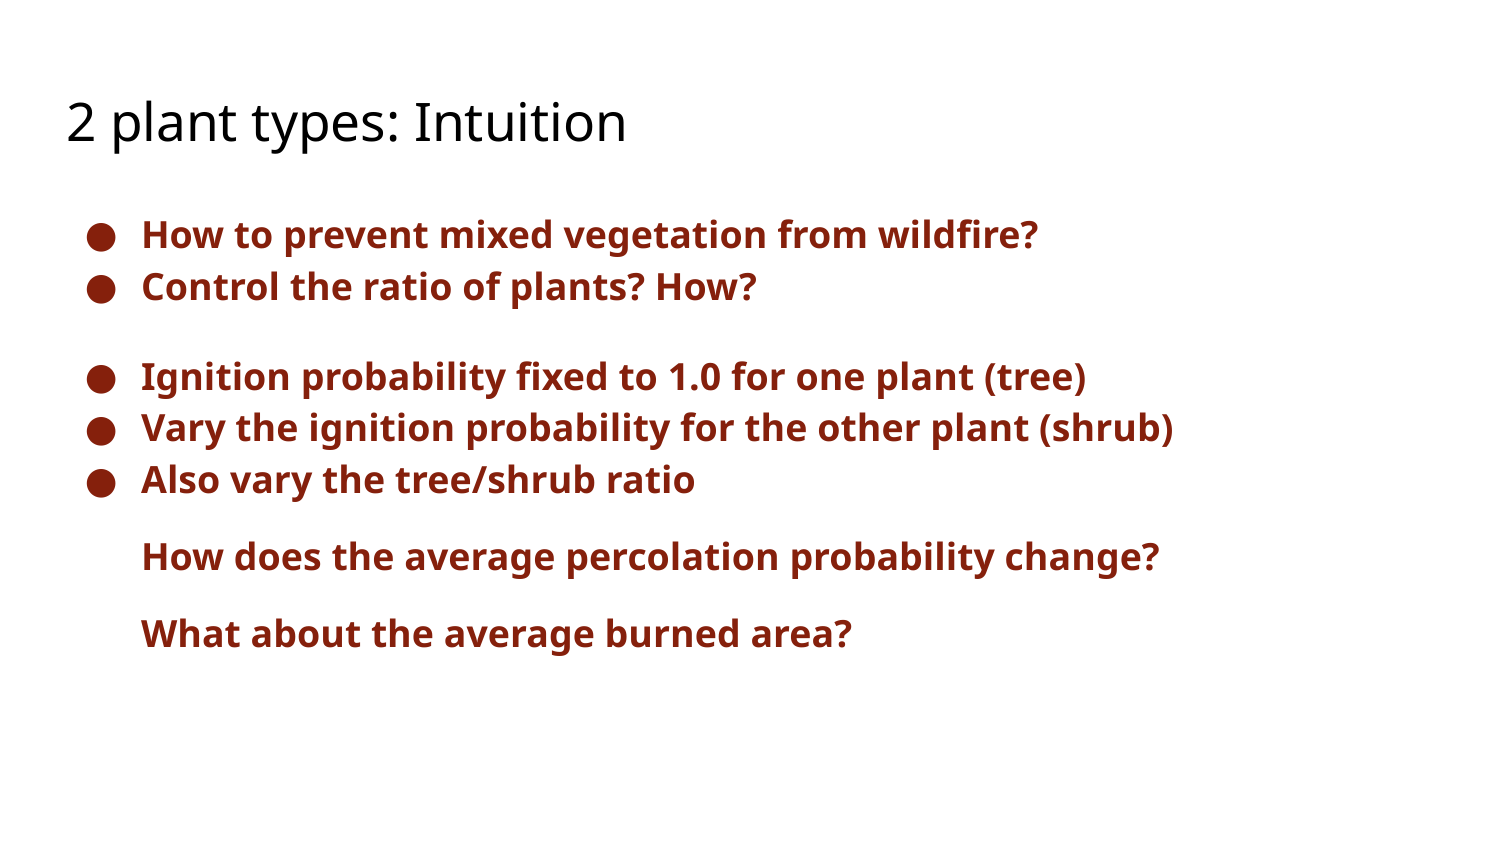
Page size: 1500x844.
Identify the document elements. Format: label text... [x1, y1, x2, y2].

list How to prevent mixed vegetation from wildfire? Control the ratio of plants? How? [51, 189, 1449, 331]
title 2 plant types: Intuition [51, 72, 1449, 167]
text_box Ignition probability fixed to 1.0 for one plant (tree) Vary the ignition probability for the other plant (shrub) Also vary the tree/shrub ratio How does the average percolation probability change? What about the average burned area? [51, 331, 1500, 670]
